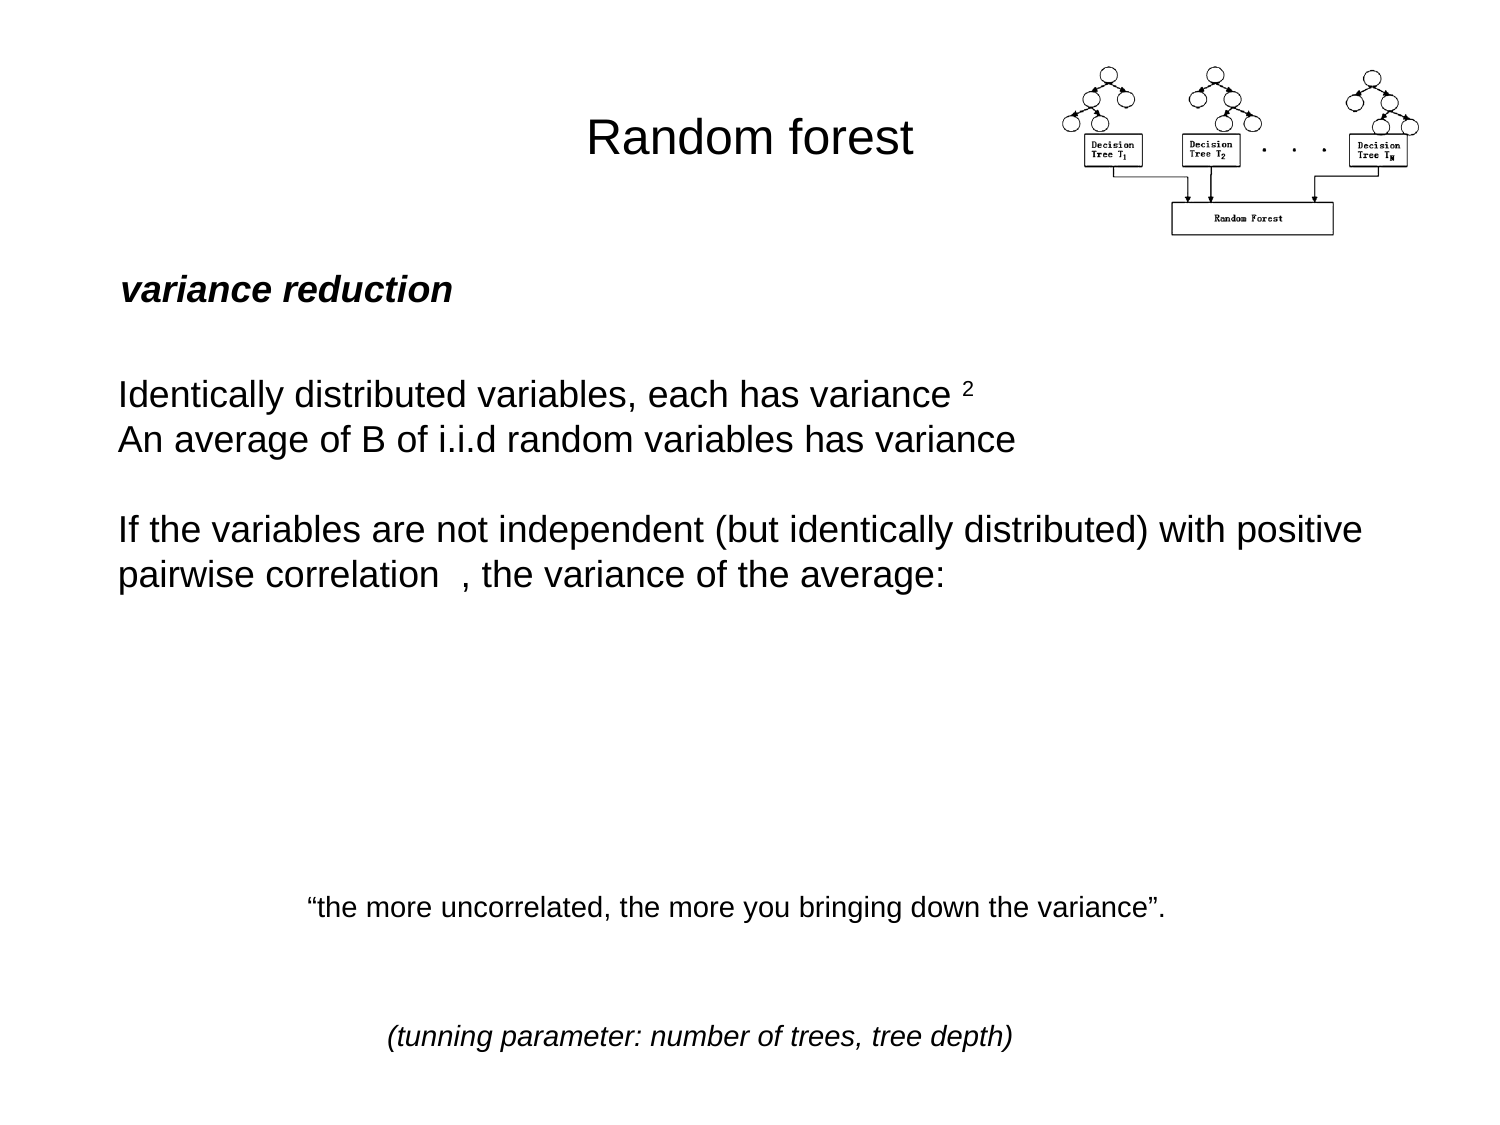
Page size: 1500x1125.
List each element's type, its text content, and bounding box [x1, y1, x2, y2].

picture [1056, 56, 1421, 238]
text_box variance reduction [105, 257, 1421, 317]
text_box (tunning parameter: number of trees, tree depth) [372, 1010, 1030, 1060]
title Random forest [103, 89, 1397, 253]
text_box “the more uncorrelated, the more you bringing down the variance”. [292, 880, 1500, 931]
